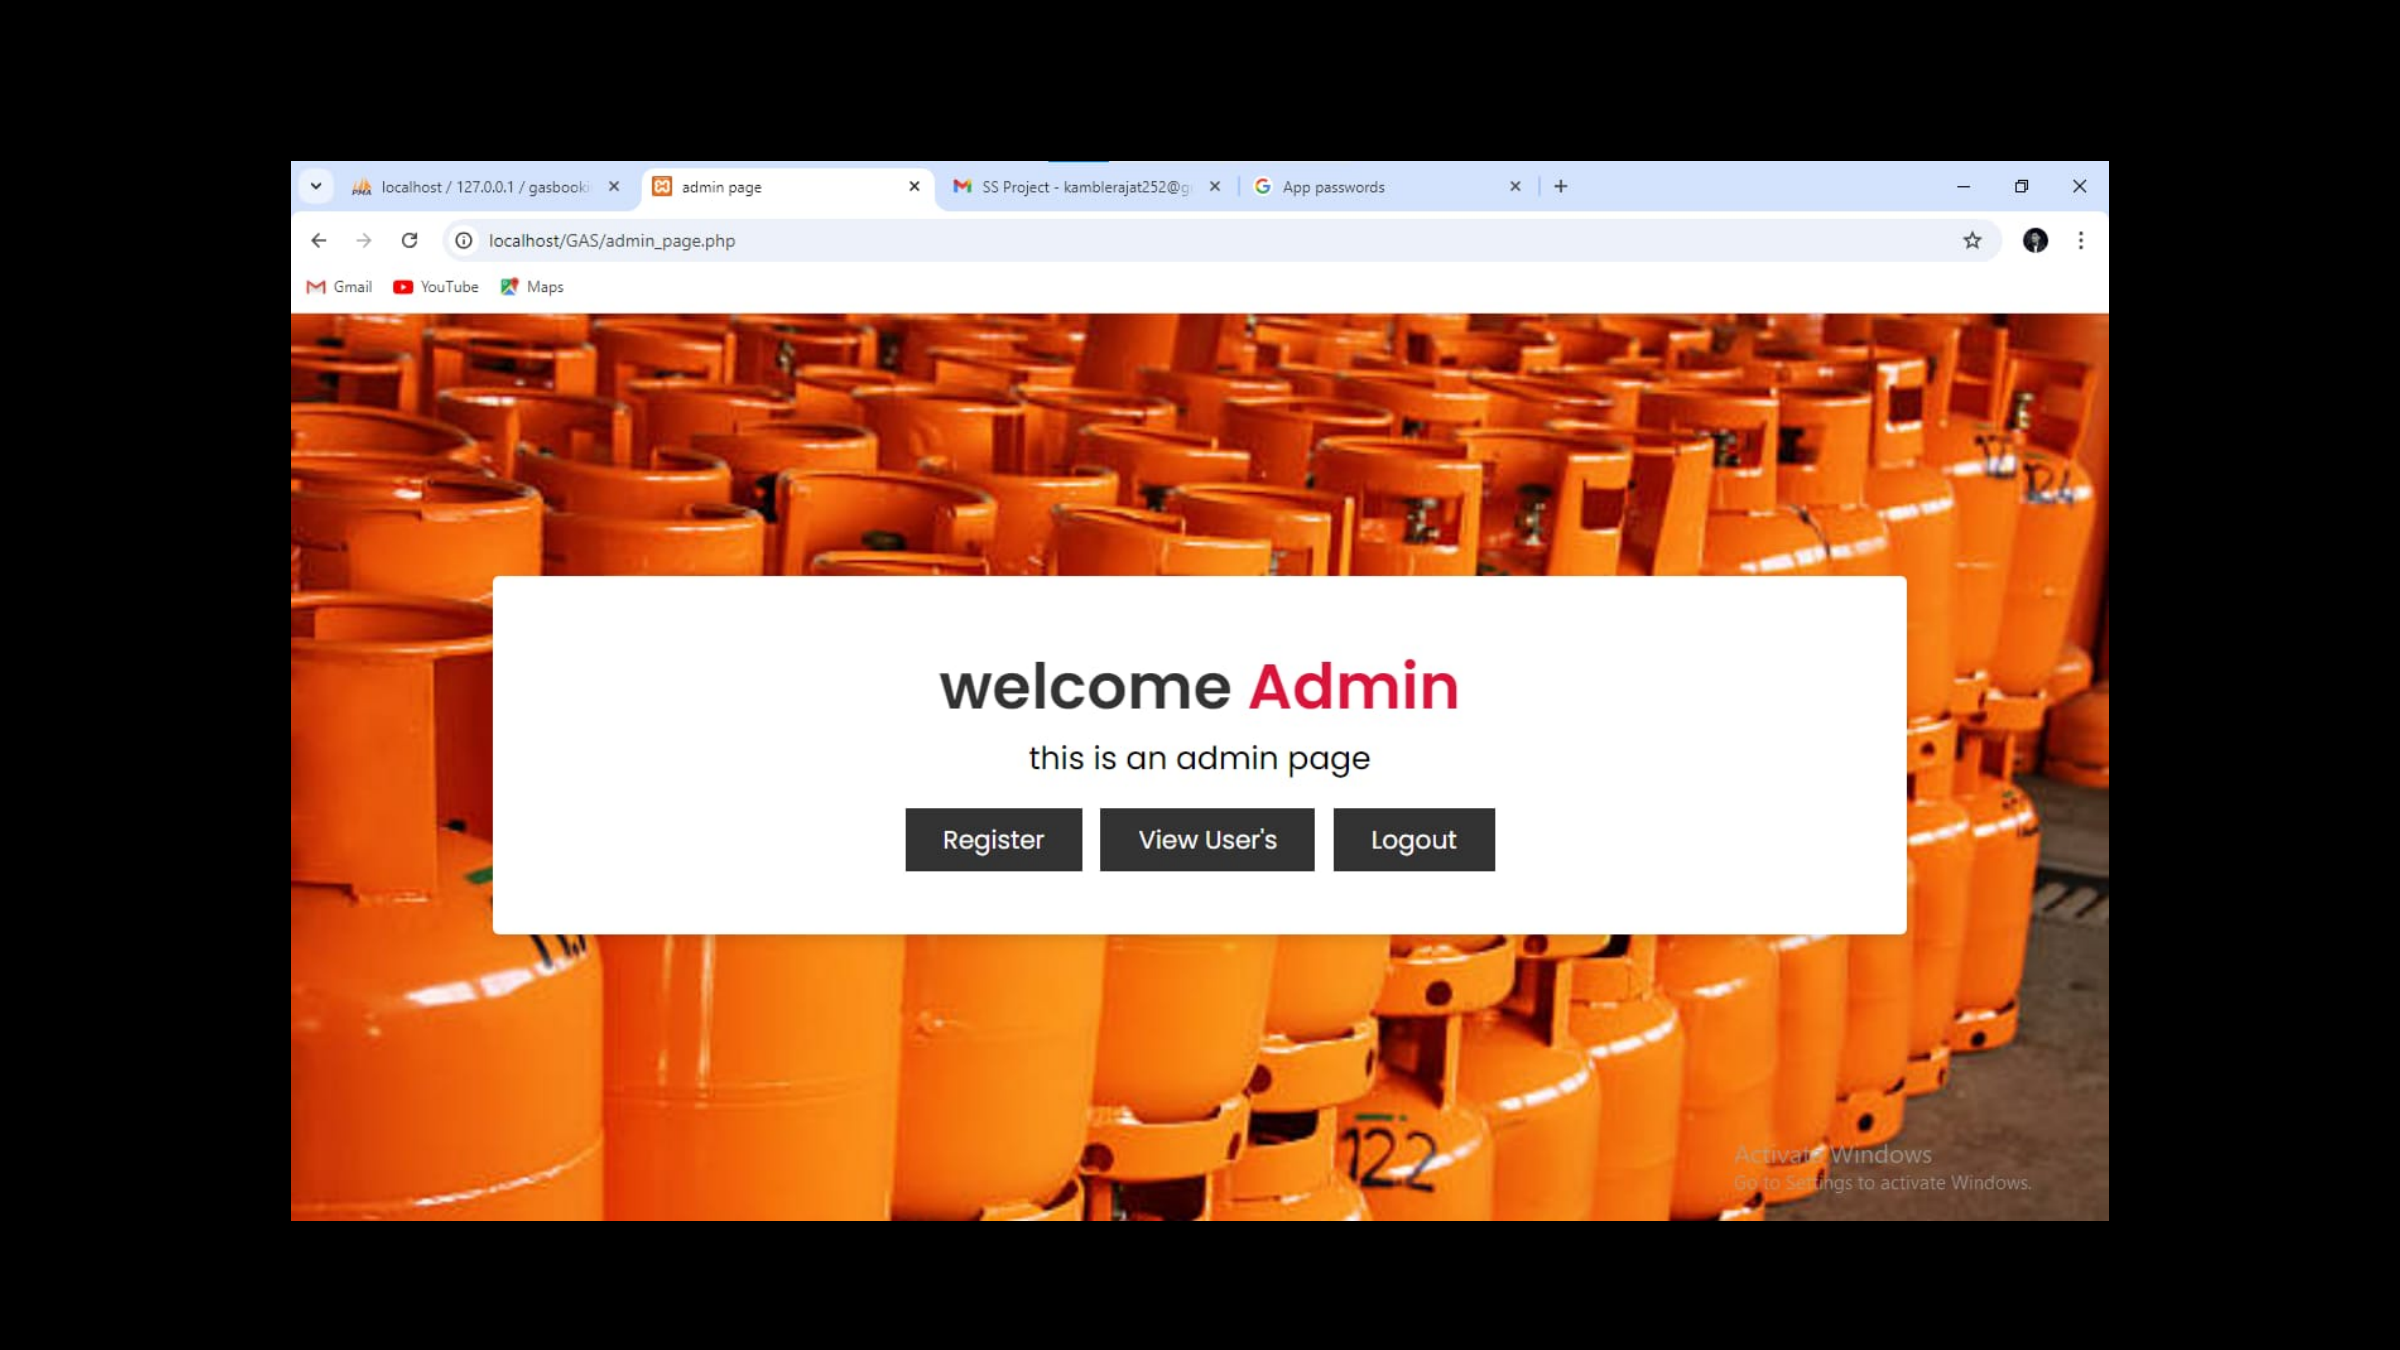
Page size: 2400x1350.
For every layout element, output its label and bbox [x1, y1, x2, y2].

picture [291, 161, 2109, 1221]
